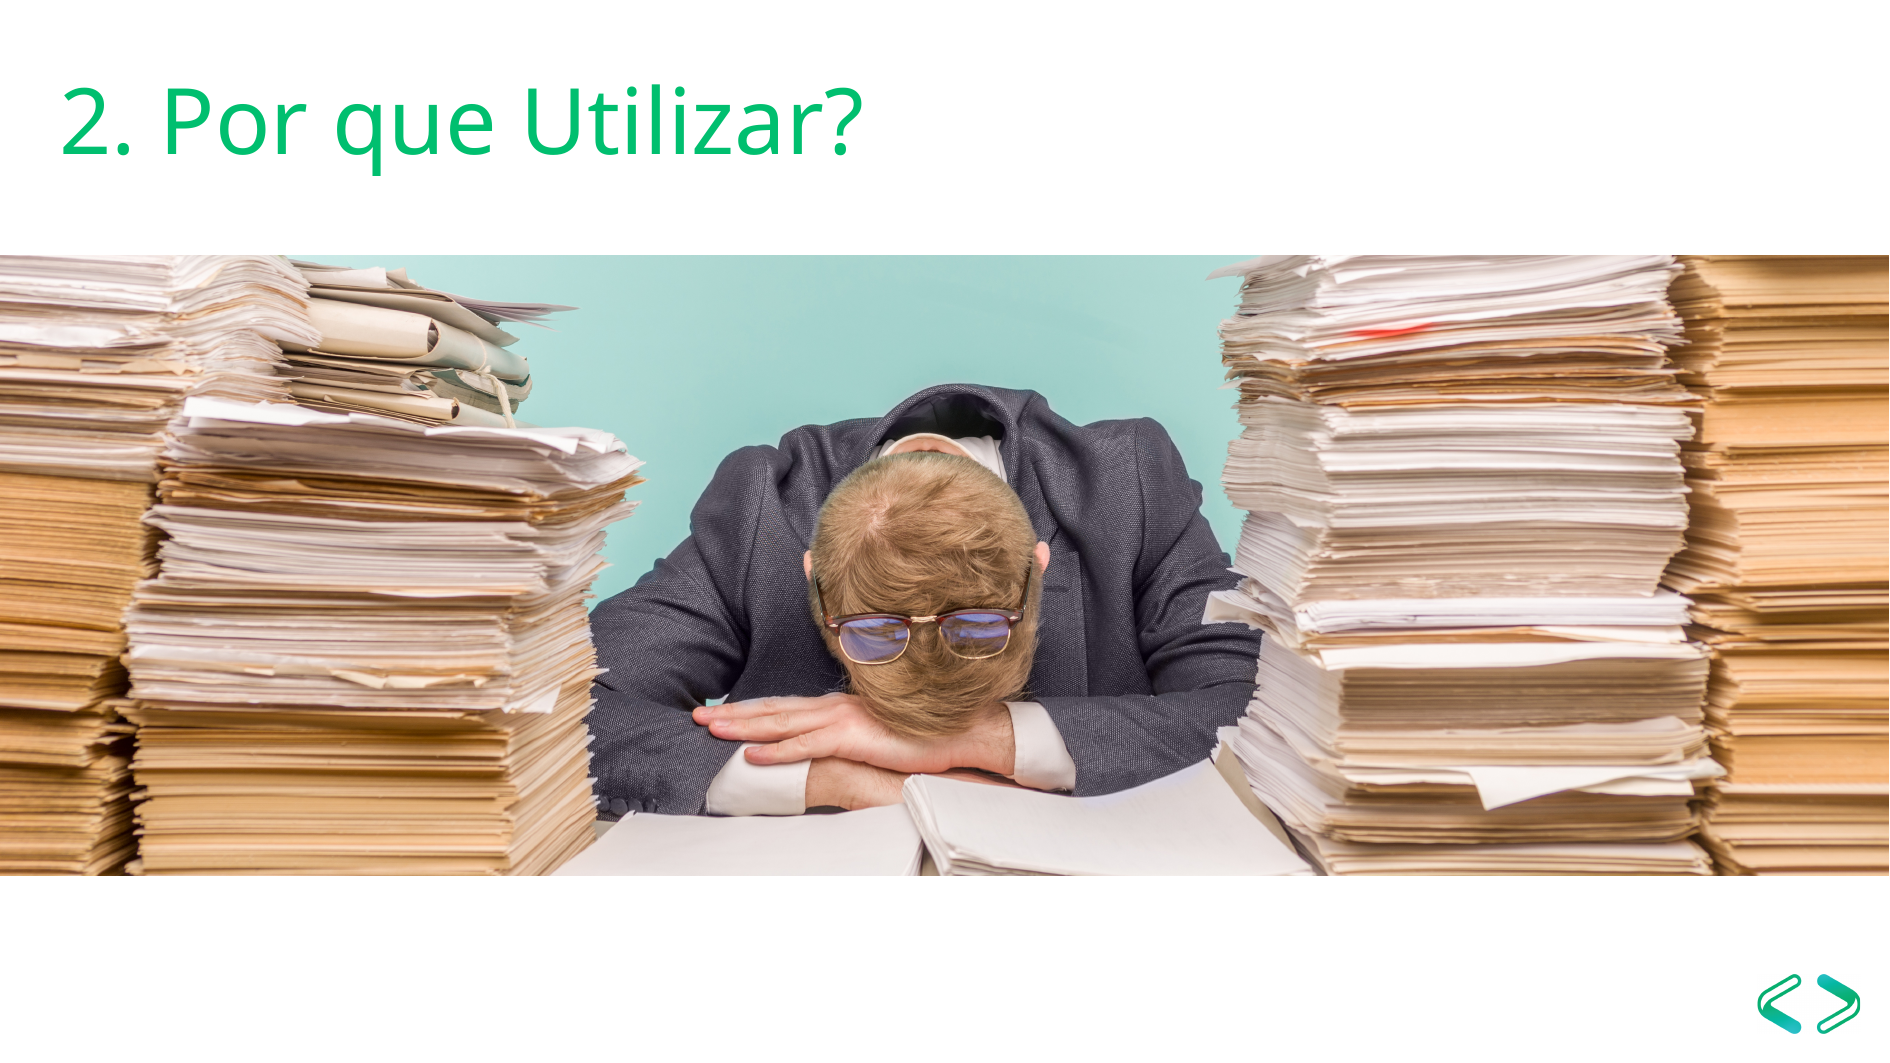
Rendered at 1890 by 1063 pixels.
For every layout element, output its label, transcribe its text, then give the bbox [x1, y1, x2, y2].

title 2. Por que Utilizar? [59, 59, 1831, 178]
picture [0, 255, 1890, 876]
